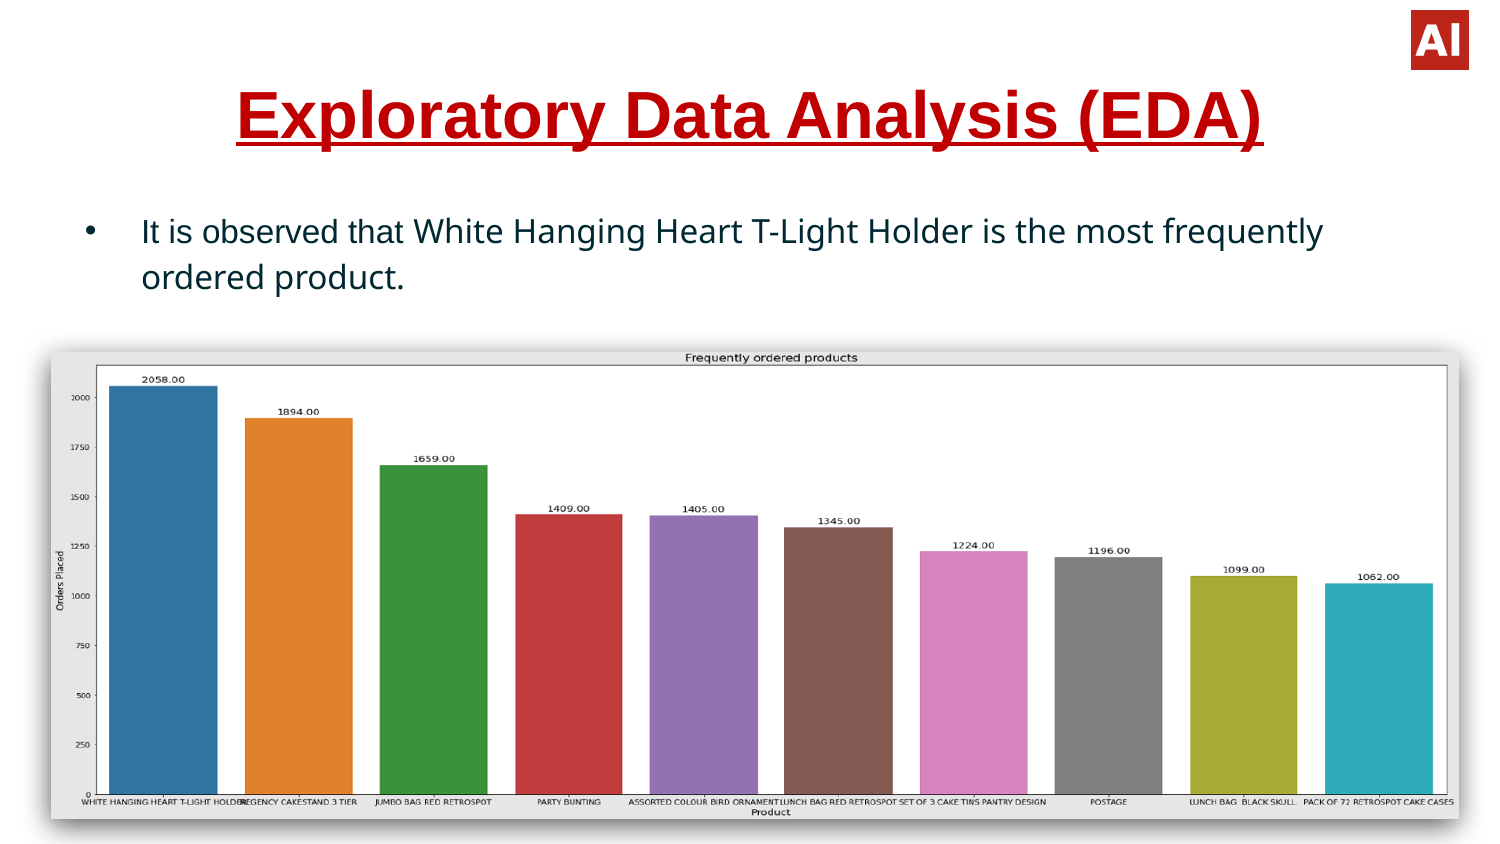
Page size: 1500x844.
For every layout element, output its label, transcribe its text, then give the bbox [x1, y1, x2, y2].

picture [50, 352, 1459, 819]
list It is observed that White Hanging Heart T-Light Holder is the most frequently ordered product. [51, 189, 1449, 341]
picture [1411, 10, 1469, 70]
title Exploratory Data Analysis (EDA) [51, 72, 1449, 167]
